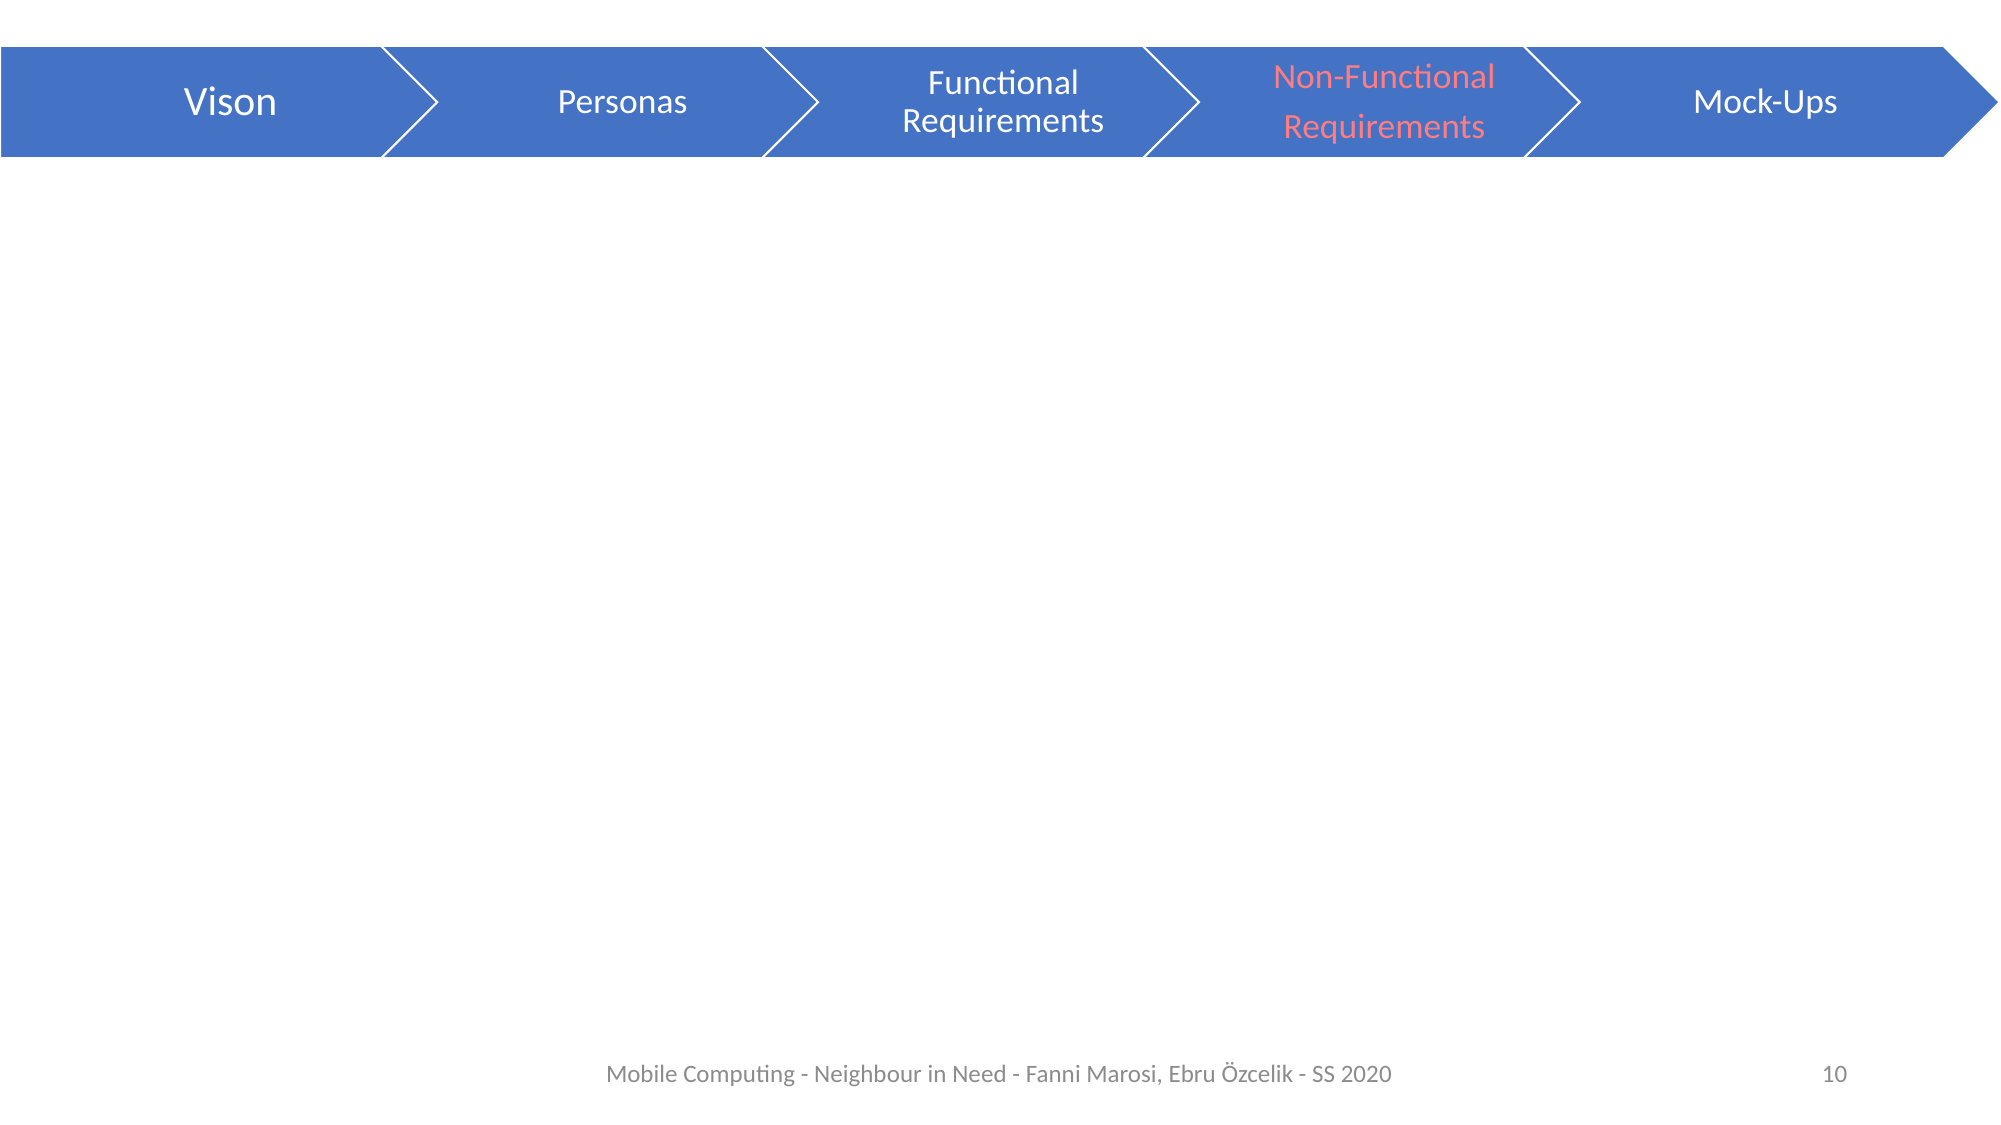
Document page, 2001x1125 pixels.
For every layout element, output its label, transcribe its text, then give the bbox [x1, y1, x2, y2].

footer Mobile Computing - Neighbour in Need - Fanni Marosi, Ebru Özcelik - SS 2020 [388, 1042, 1412, 1103]
slide_number 10 [1412, 1042, 1863, 1103]
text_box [0, 45, 2000, 159]
